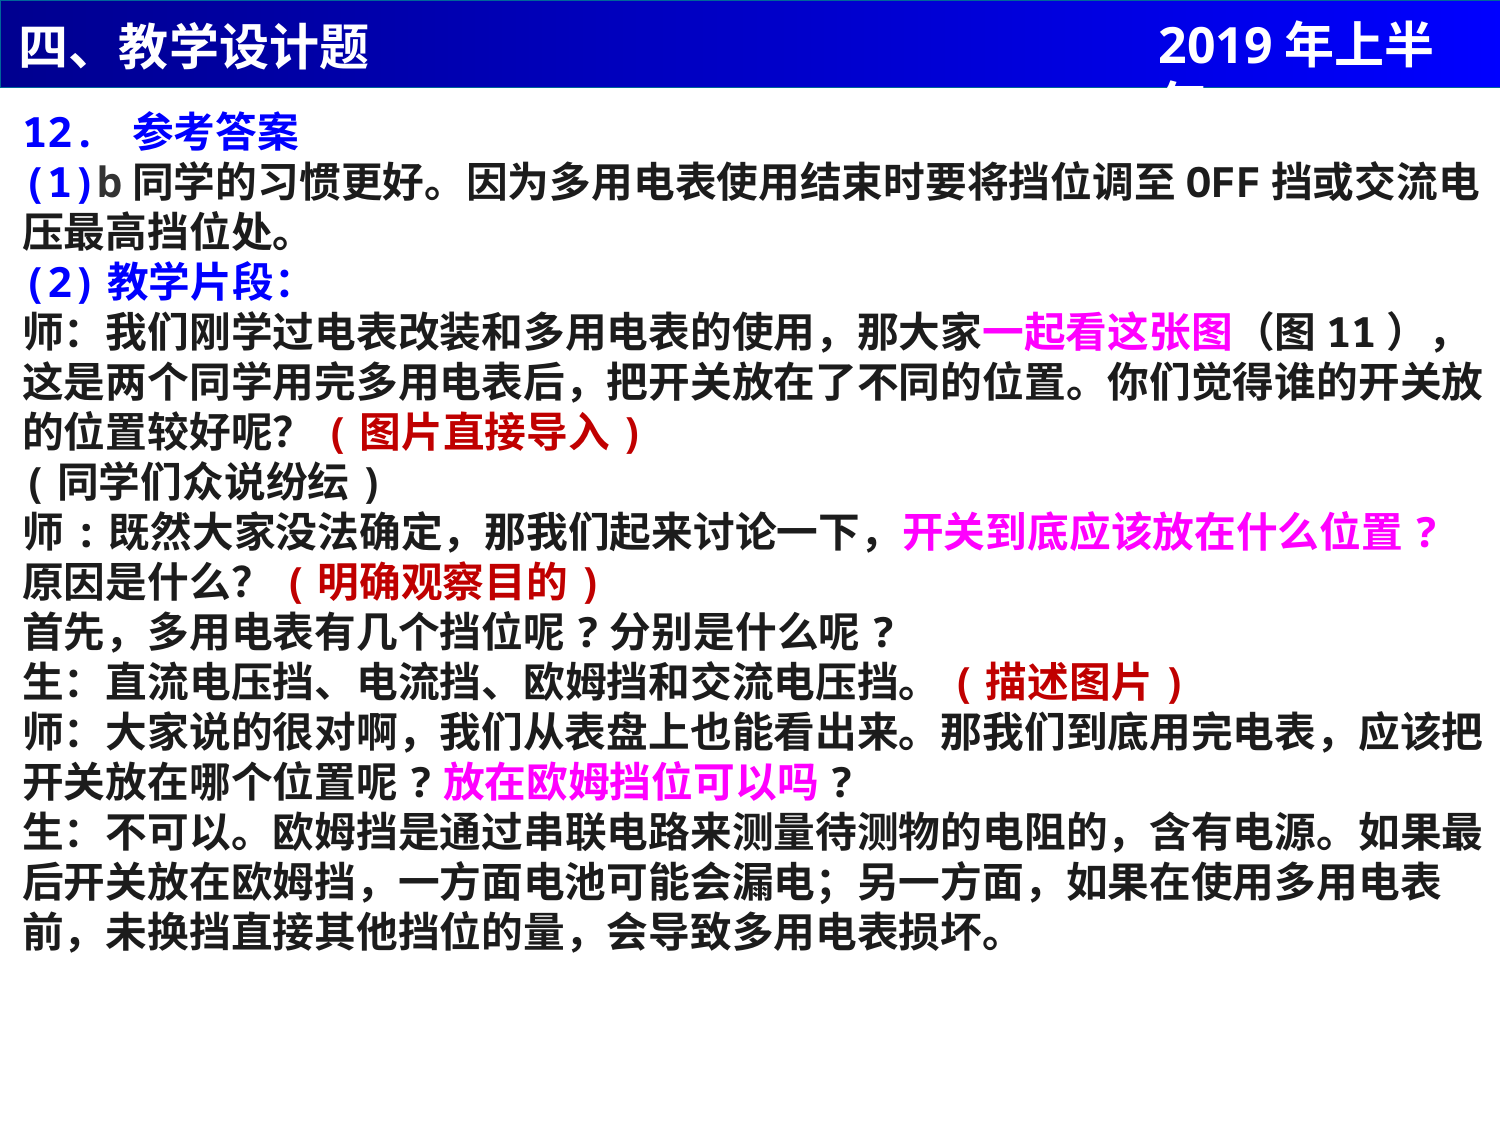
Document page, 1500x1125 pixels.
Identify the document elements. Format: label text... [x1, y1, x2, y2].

text_box 12. 参考答案 (1)b同学的习惯更好。因为多用电表使用结束时要将挡位调至OFF挡或交流电压最高挡位处。 (2)教学片段： 师：我们刚学过电表改装和多用电表的使用，那大家一起看这张图（图11），这是两个同学用完多用电表后，把开关放在了不同的位置。你们觉得谁的开关放的位置较好呢？(图片直接导入) (同学们众说纷纭) 师:既然大家没法确定，那我们起来讨论一下，开关到底应该放在什么位置?原因是什么？(明确观察目的) 首先，多用电表有几个挡位呢?分别是什么呢? 生：直流电压挡、电流挡、欧姆挡和交流电压挡。(描述图片) 师：大家说的很对啊，我们从表盘上也能看出来。那我们到底用完电表，应该把开关放在哪个位置呢?放在欧姆挡位可以吗? 生：不可以。欧姆挡是通过串联电路来测量待测物的电阻的，含有电源。如果最后开关放在欧姆挡，一方面电池可能会漏电；另一方面，如果在使用多用电表前，未换挡直接其他挡位的量，会导致多用电表损坏。 [7, 98, 1500, 1014]
text_box 2019年上半年 [1144, 6, 1483, 142]
text_box 四、教学设计题 [4, 8, 399, 83]
text_box [0, 0, 1500, 88]
